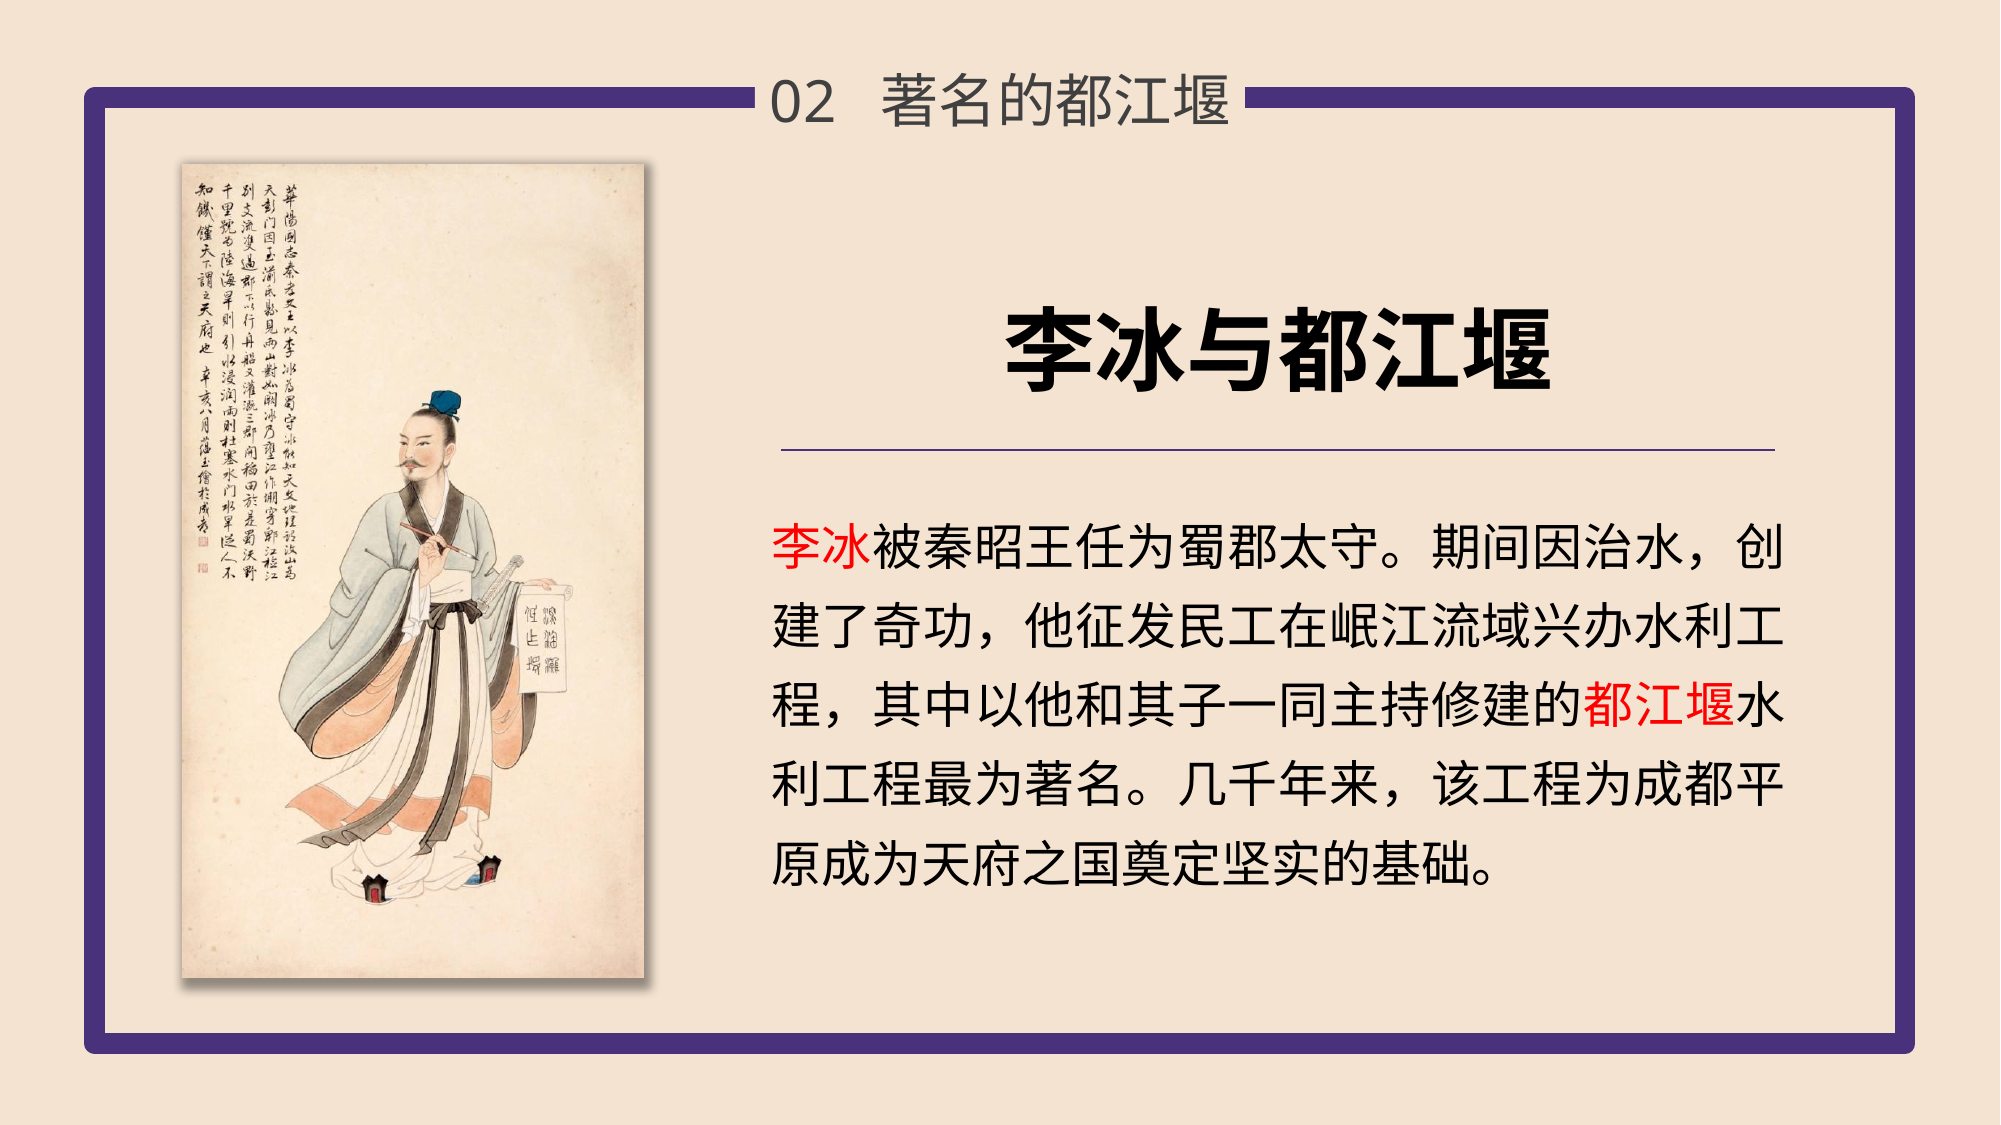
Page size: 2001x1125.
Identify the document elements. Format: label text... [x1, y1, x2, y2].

text_box 李冰被秦昭王任为蜀郡太守。期间因治水，创建了奇功，他征发民工在岷江流域兴办水利工程，其中以他和其子一同主持修建的都江堰水利工程最为著名。几千年来，该工程为成都平原成为天府之国奠定坚实的基础。 [756, 488, 1801, 900]
text_box [94, 97, 1906, 1045]
text_box 02 著名的都江堰 [754, 57, 1245, 142]
text_box 李冰与都江堰 [988, 285, 1569, 410]
picture [182, 164, 644, 978]
